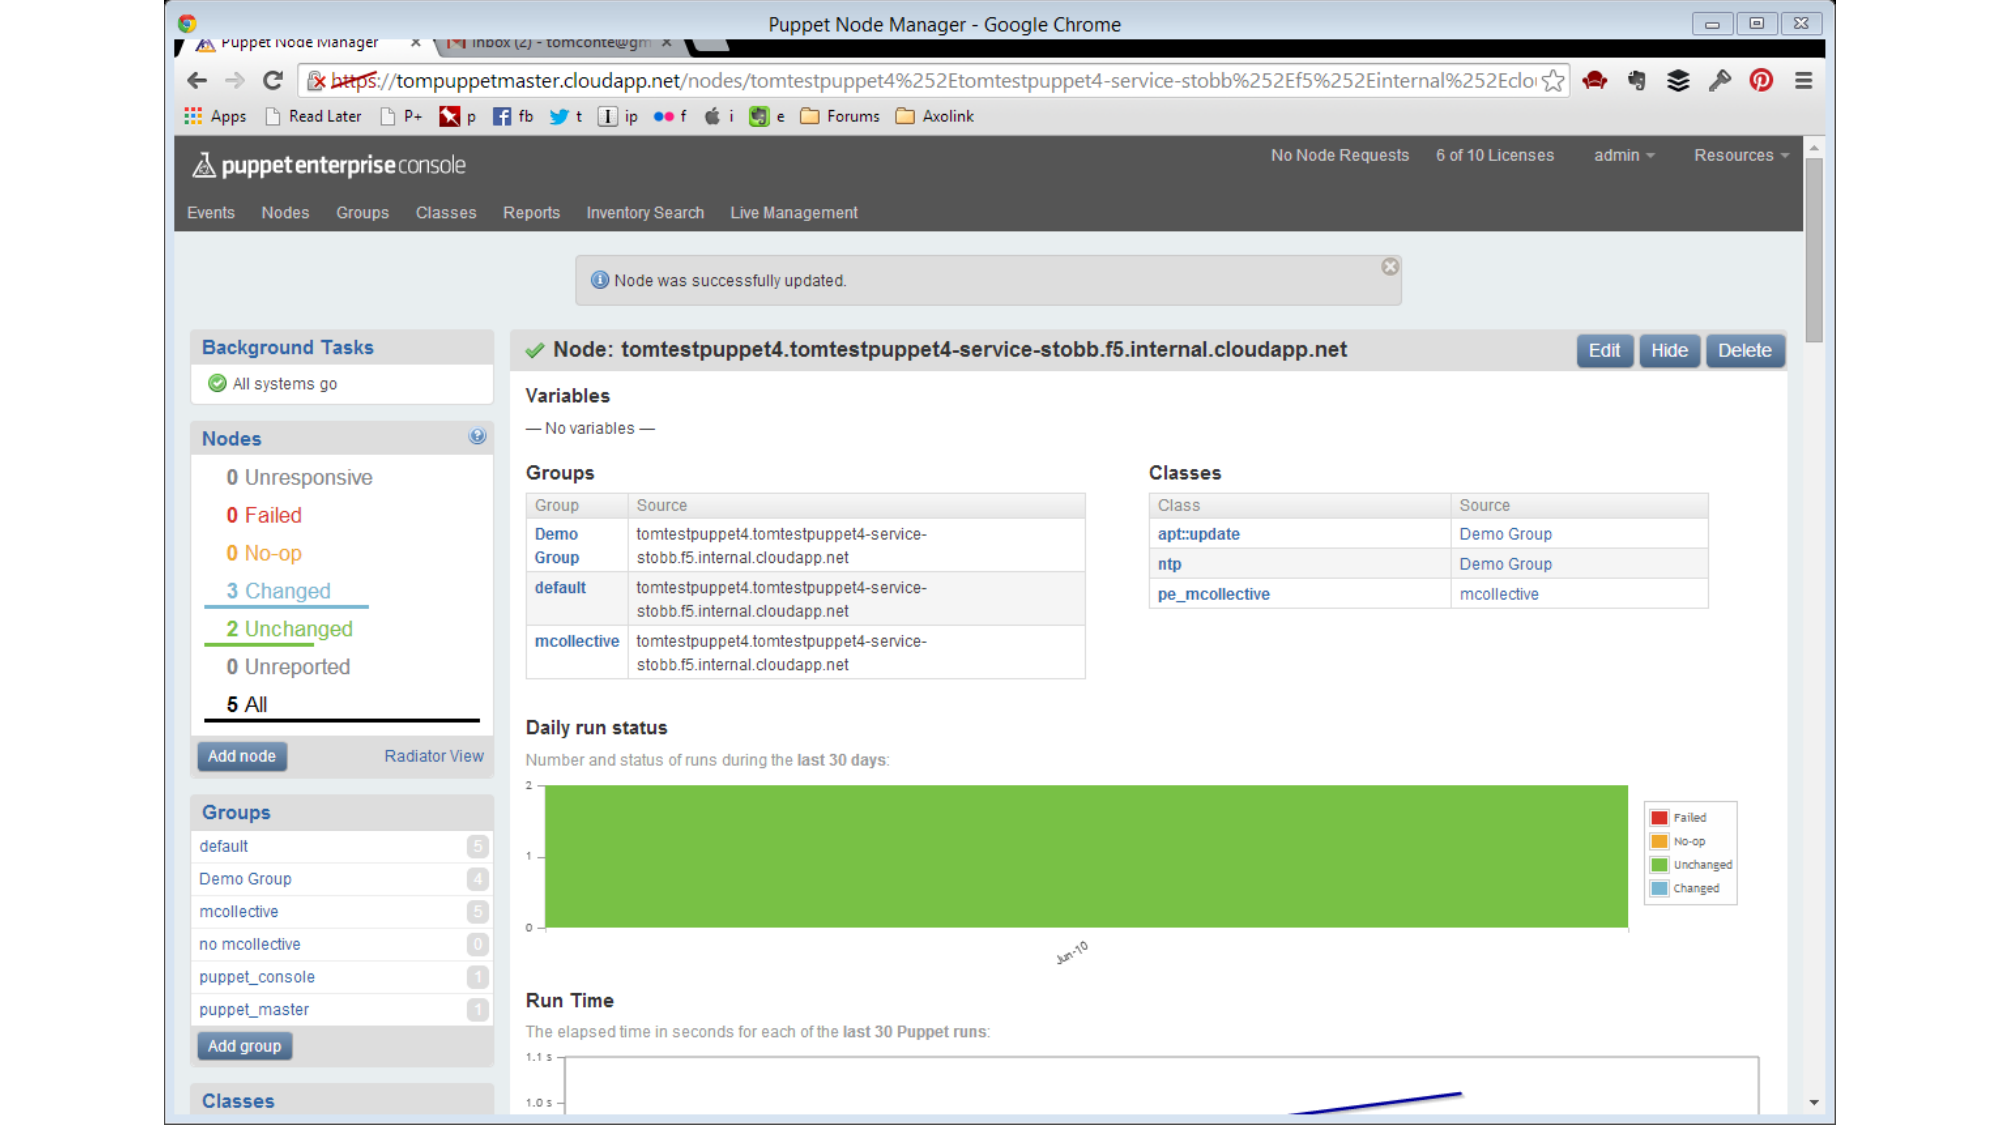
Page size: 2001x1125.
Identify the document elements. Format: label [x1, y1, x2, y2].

picture [164, 0, 1836, 1125]
